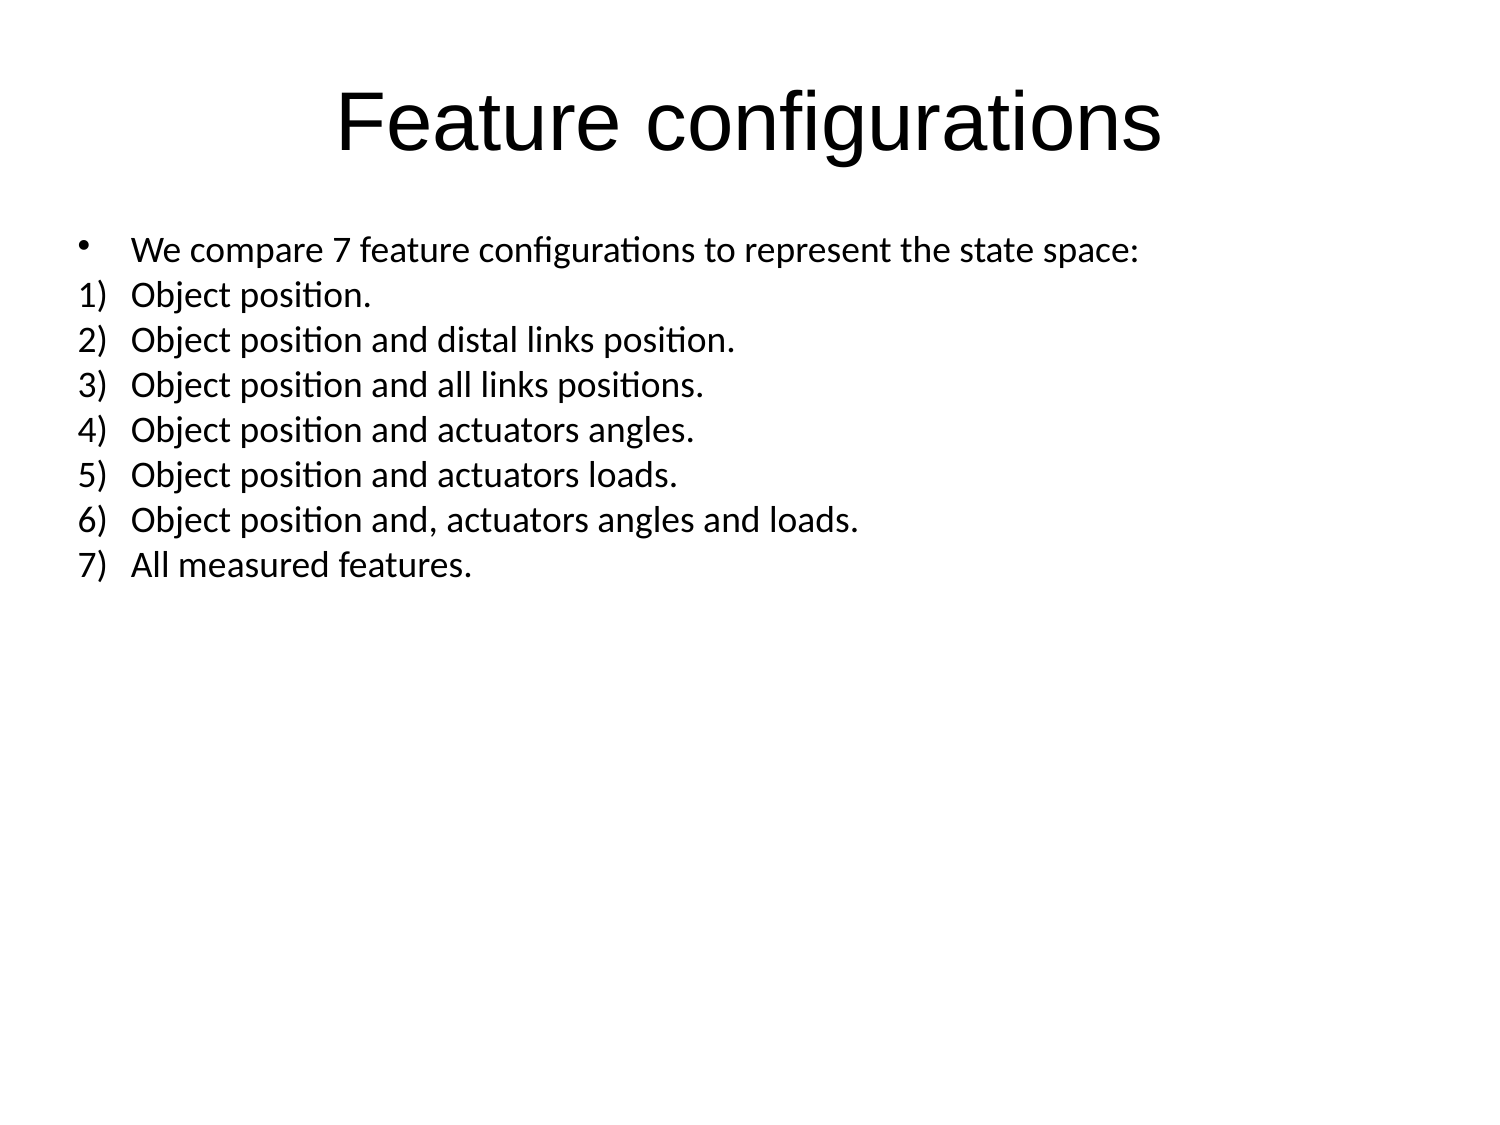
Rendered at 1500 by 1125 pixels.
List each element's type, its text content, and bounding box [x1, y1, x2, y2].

text_box Feature configurations [299, 59, 1200, 168]
text_box We compare 7 feature configurations to represent the state space: Object position. Object position and distal links position. Object position and all links positions. Object position and actuators angles. Object position and actuators loads. Object position and, actuators angles and loads. All measured features. [59, 224, 1395, 878]
